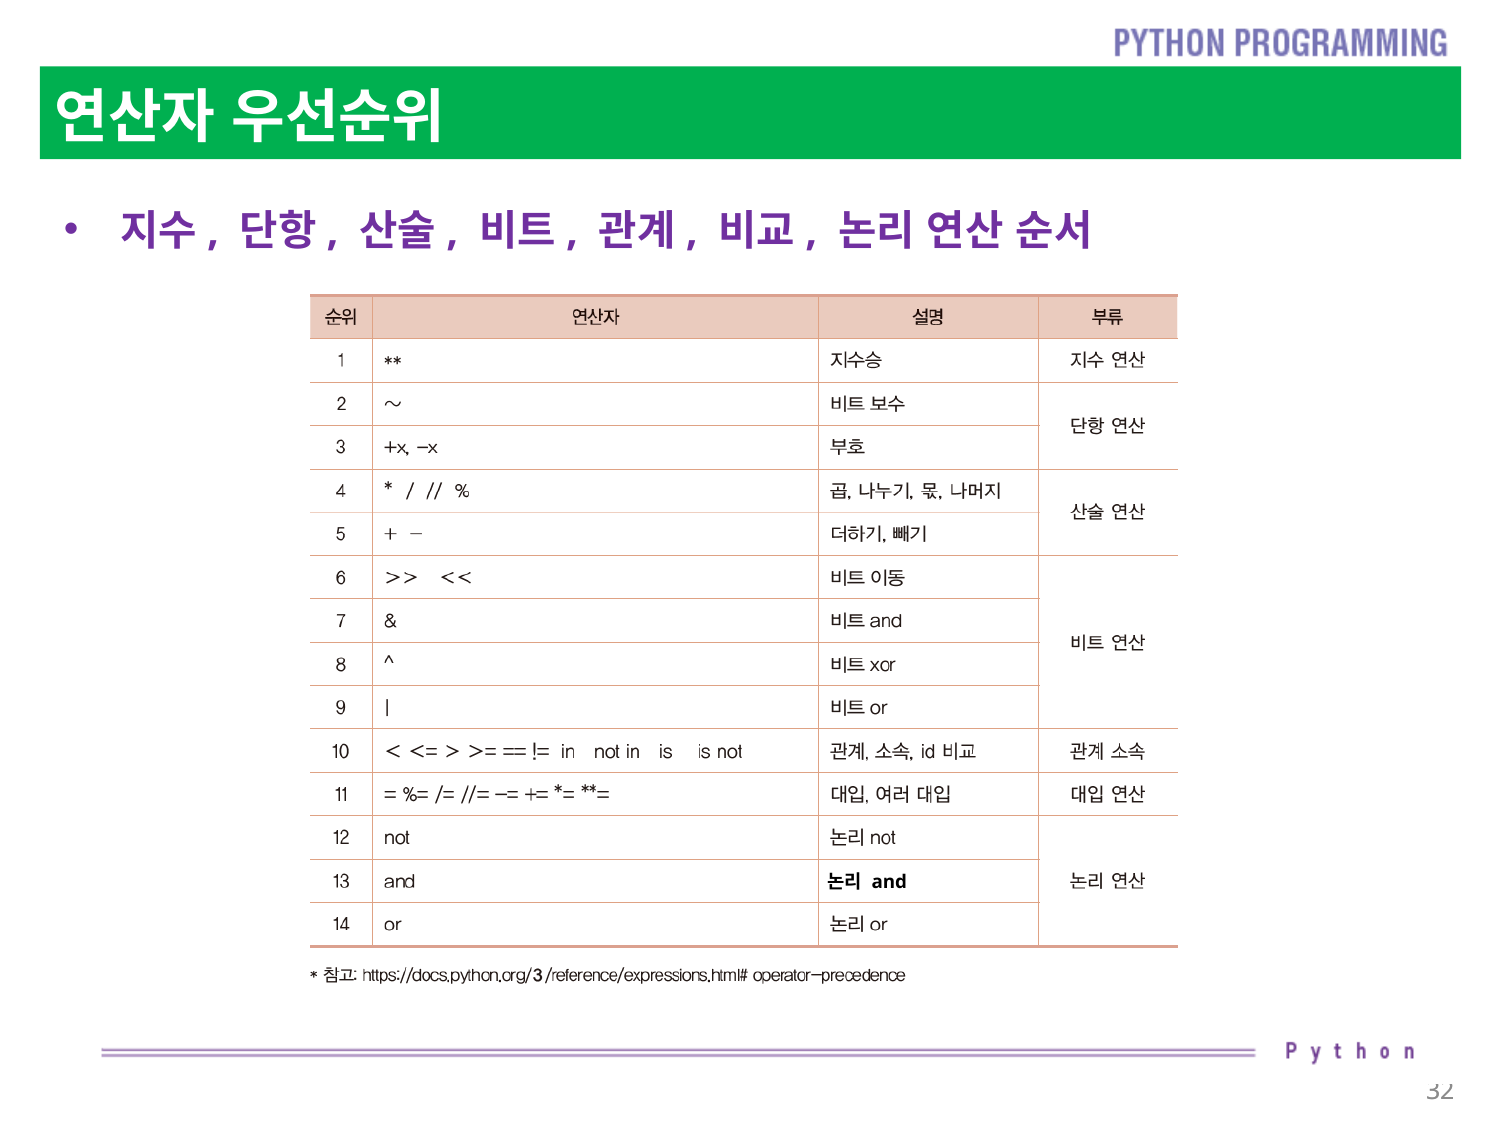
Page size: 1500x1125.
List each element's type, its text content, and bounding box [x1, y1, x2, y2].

picture [301, 283, 1183, 992]
title 연산자 우선순위 [39, 76, 1444, 152]
list 지수, 단항, 산술, 비트, 관계, 비교, 논리 연산 순서 [48, 195, 1461, 1041]
picture [18, 1020, 1483, 1084]
slide_number 32 [1119, 1071, 1470, 1112]
picture [1106, 13, 1462, 66]
